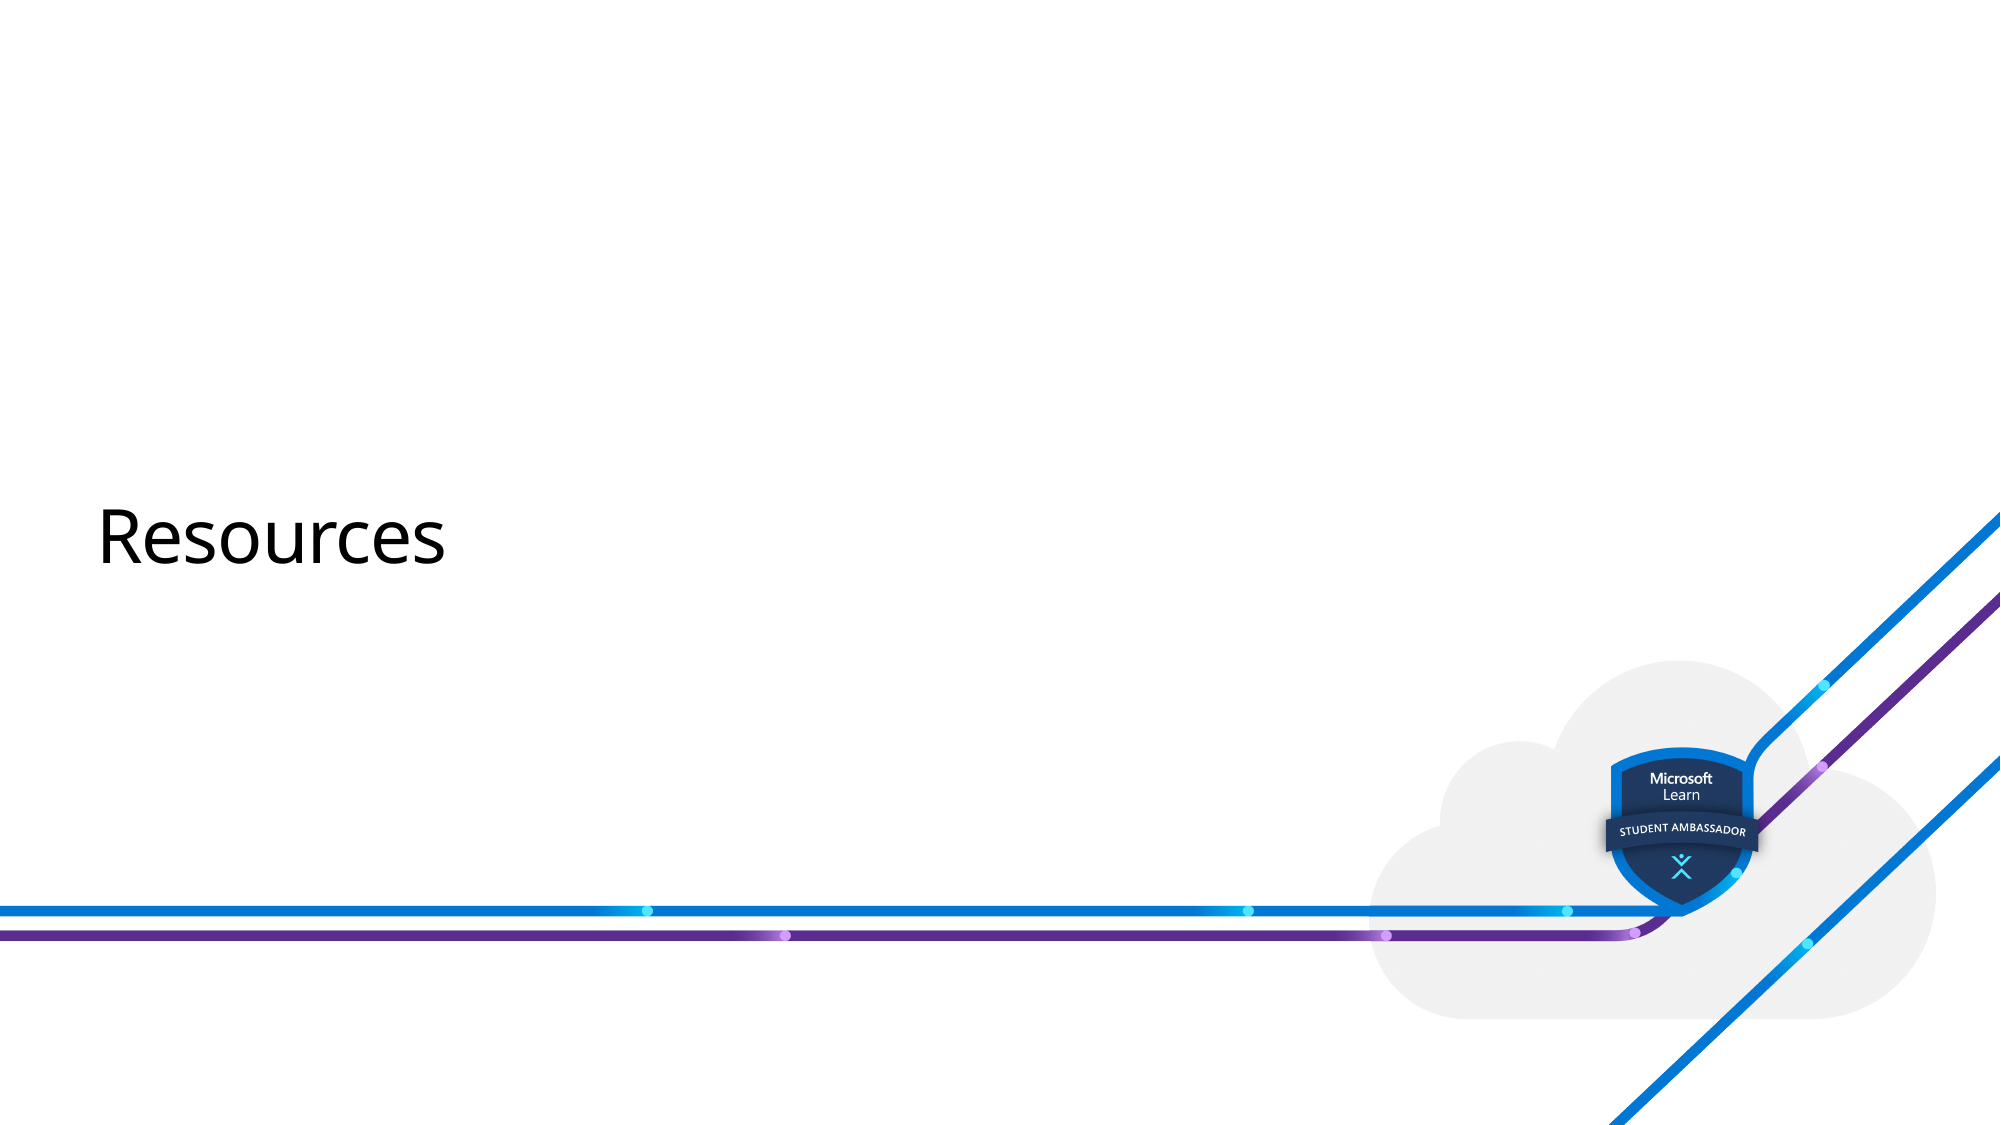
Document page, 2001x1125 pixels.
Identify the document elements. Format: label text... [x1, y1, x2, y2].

picture [0, 363, 2000, 1125]
title Resources [96, 498, 1596, 580]
